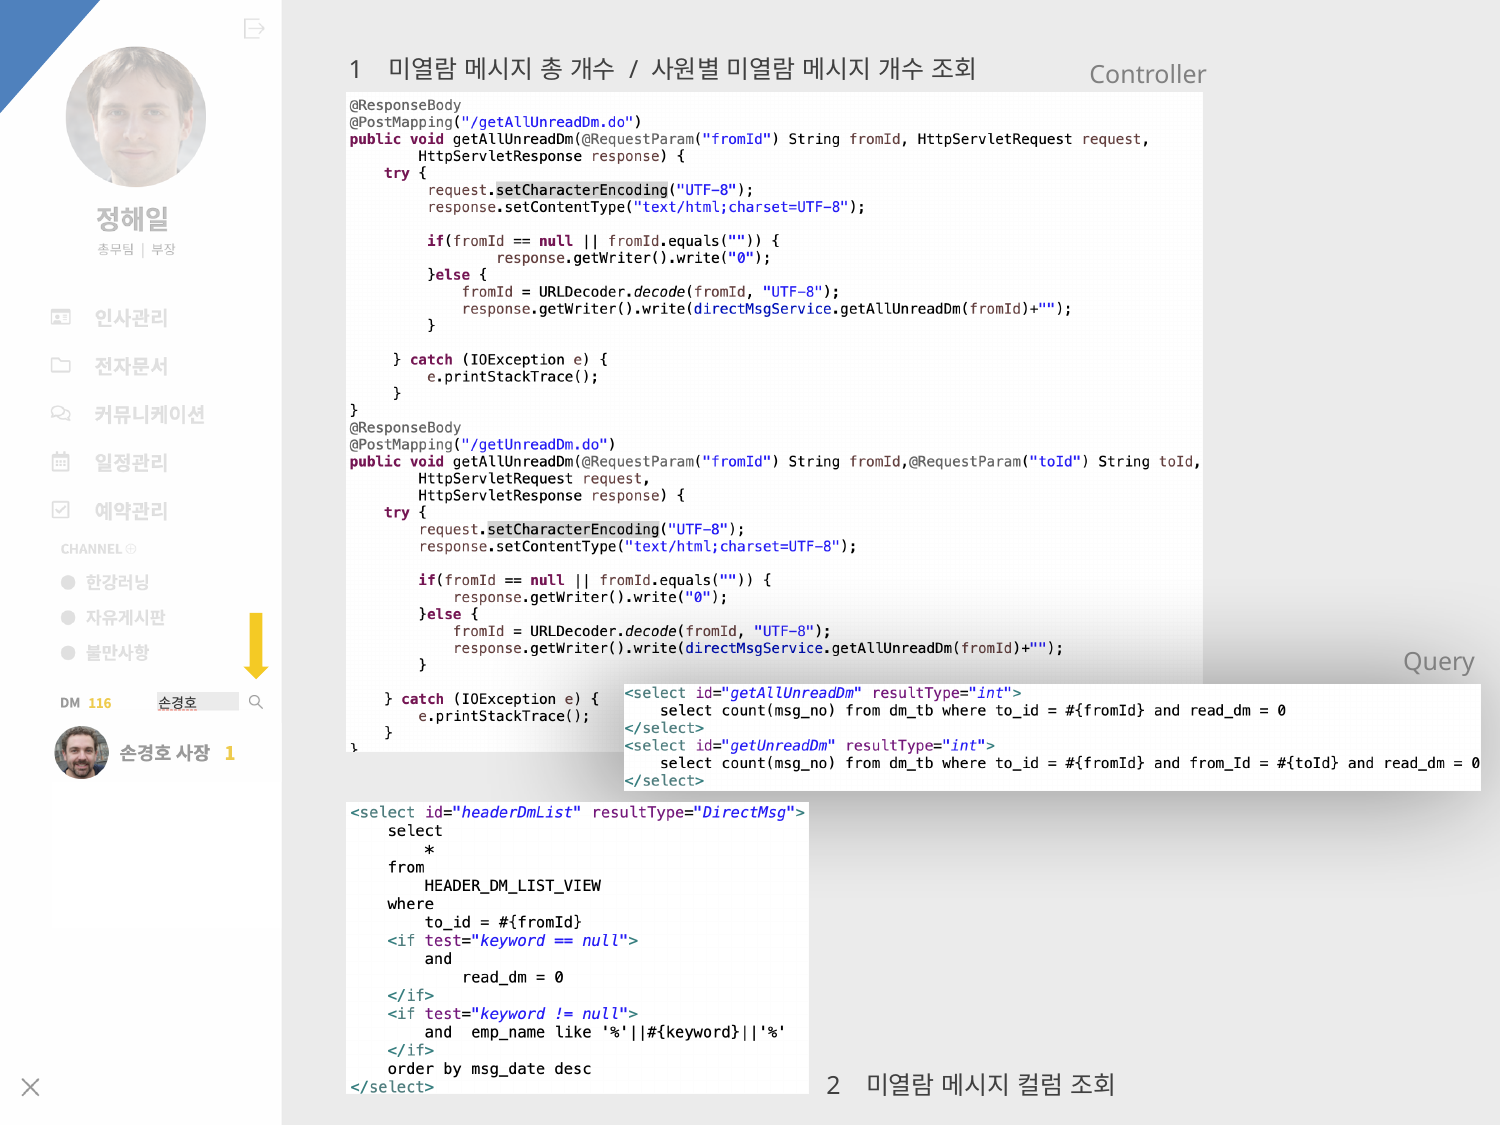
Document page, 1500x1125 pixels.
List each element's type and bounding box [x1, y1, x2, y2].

picture [0, 0, 1500, 1125]
text_box [51, 723, 282, 929]
